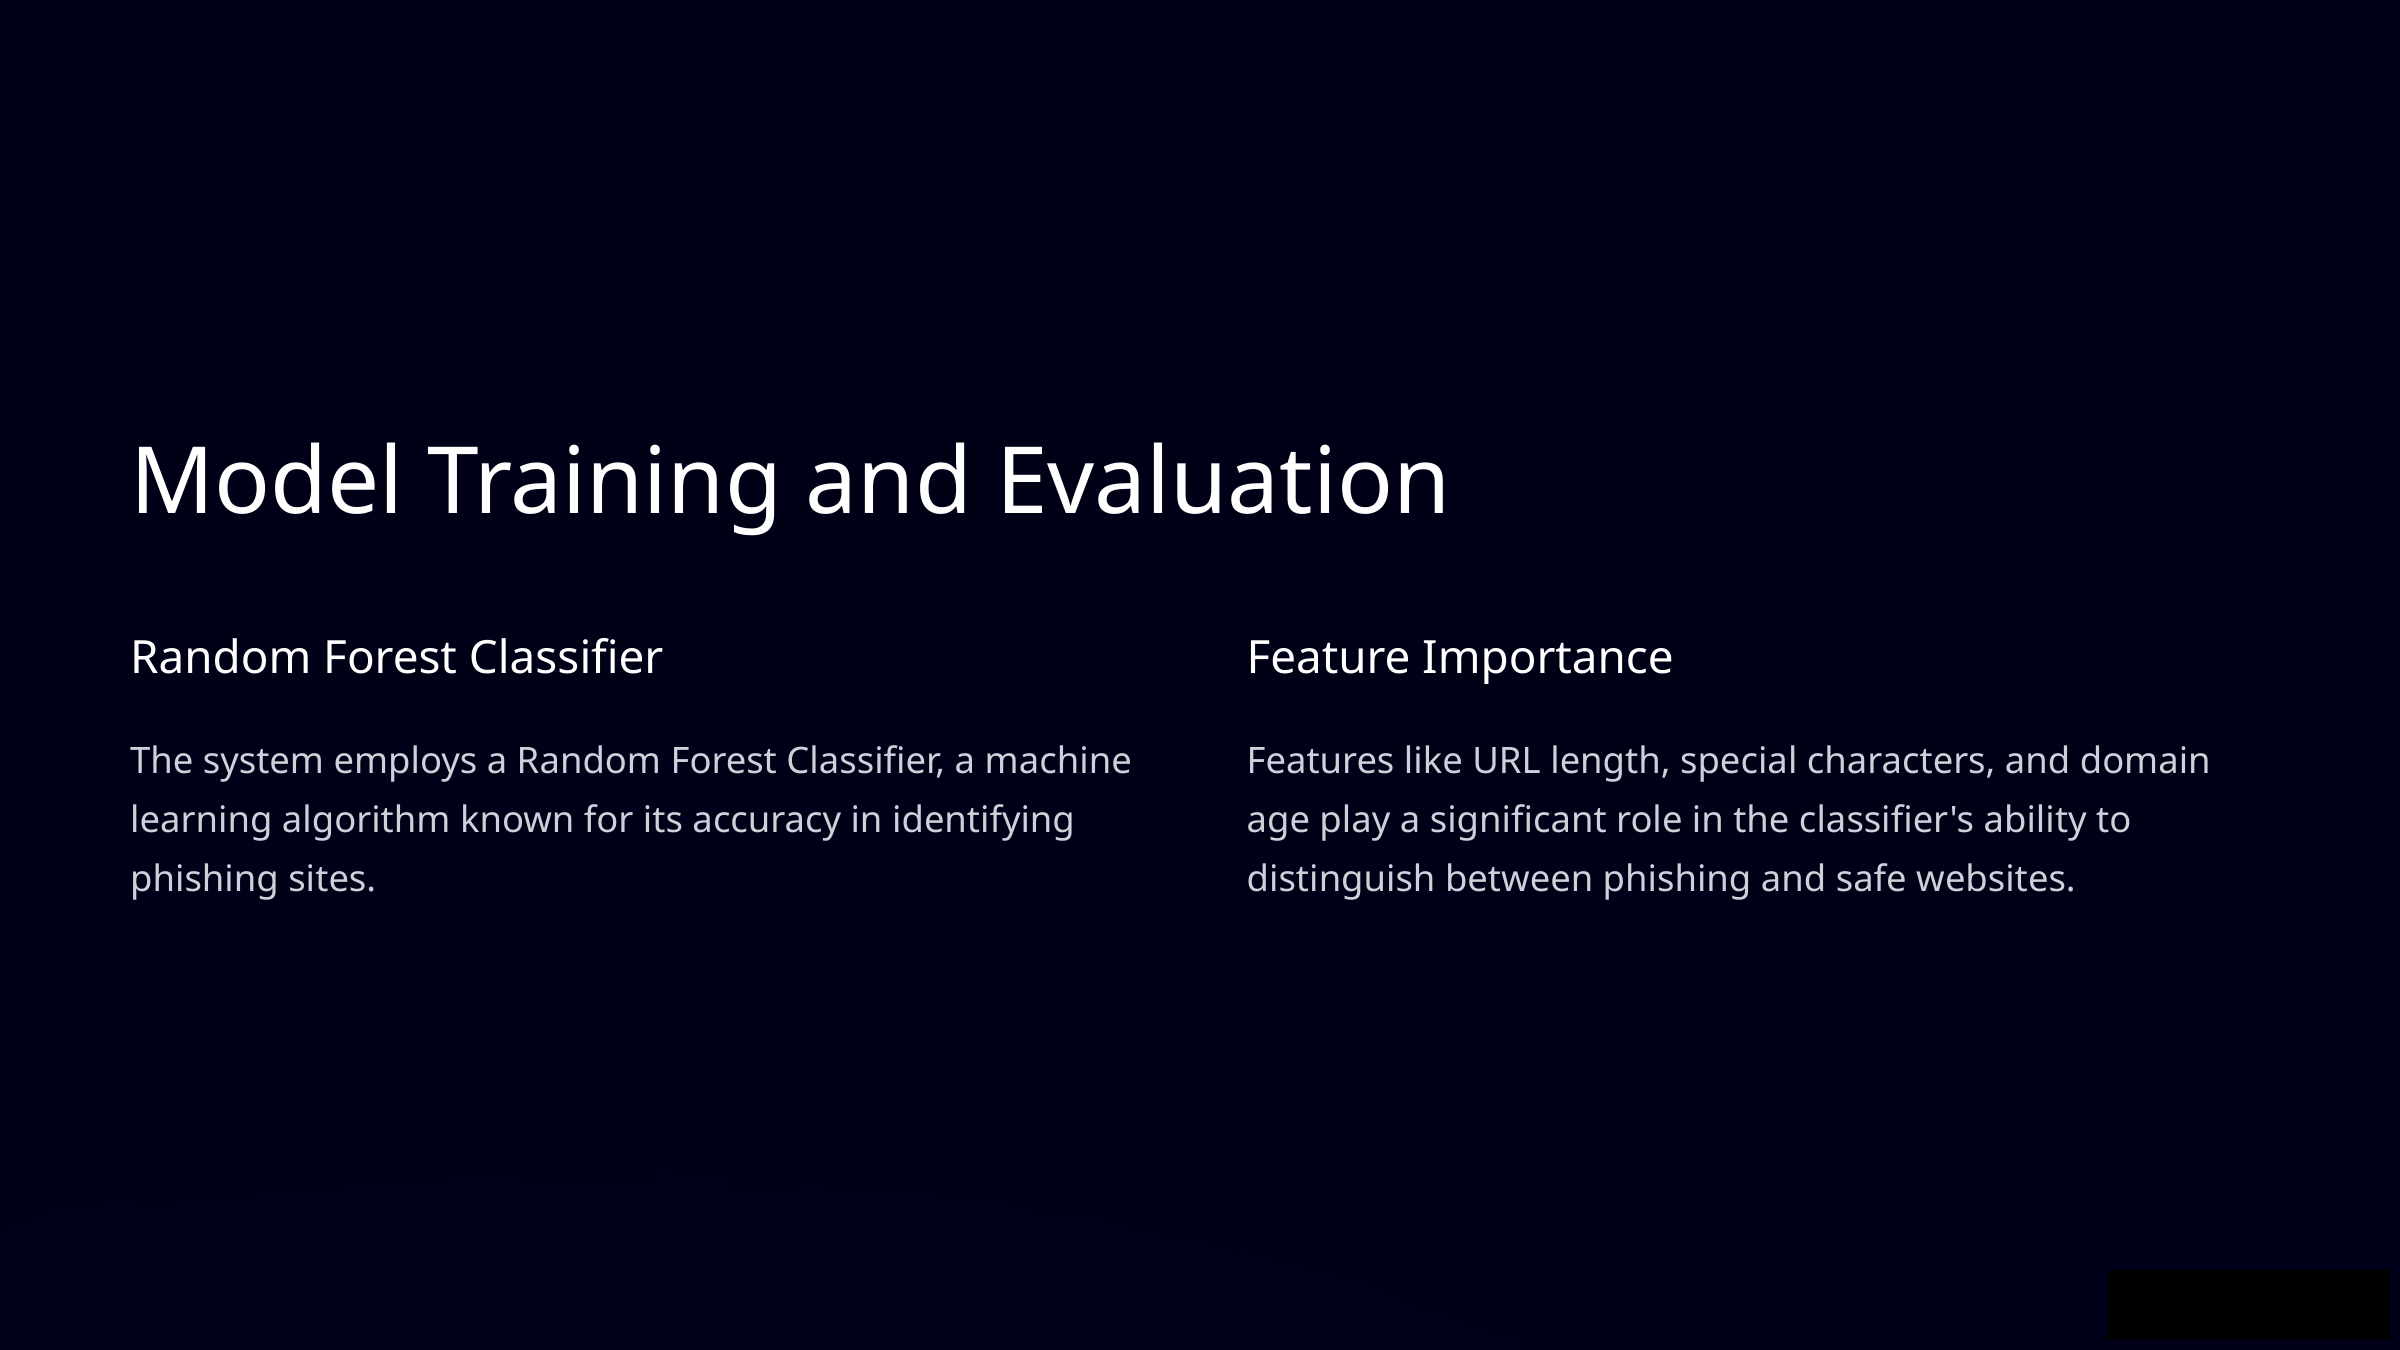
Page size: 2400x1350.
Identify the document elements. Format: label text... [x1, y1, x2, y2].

text_box Feature Importance [1246, 625, 1712, 684]
text_box The system employs a Random Forest Classifier, a machine learning algorithm known for its accuracy in identifying phishing sites. [130, 721, 1155, 900]
text_box Features like URL length, special characters, and domain age play a significant role in the classifier's ability to distinguish between phishing and safe websites. [1246, 721, 2271, 900]
text_box Random Forest Classifier [130, 625, 655, 684]
text_box Model Training and Evaluation [130, 416, 1382, 533]
text_box [2108, 1270, 2390, 1340]
